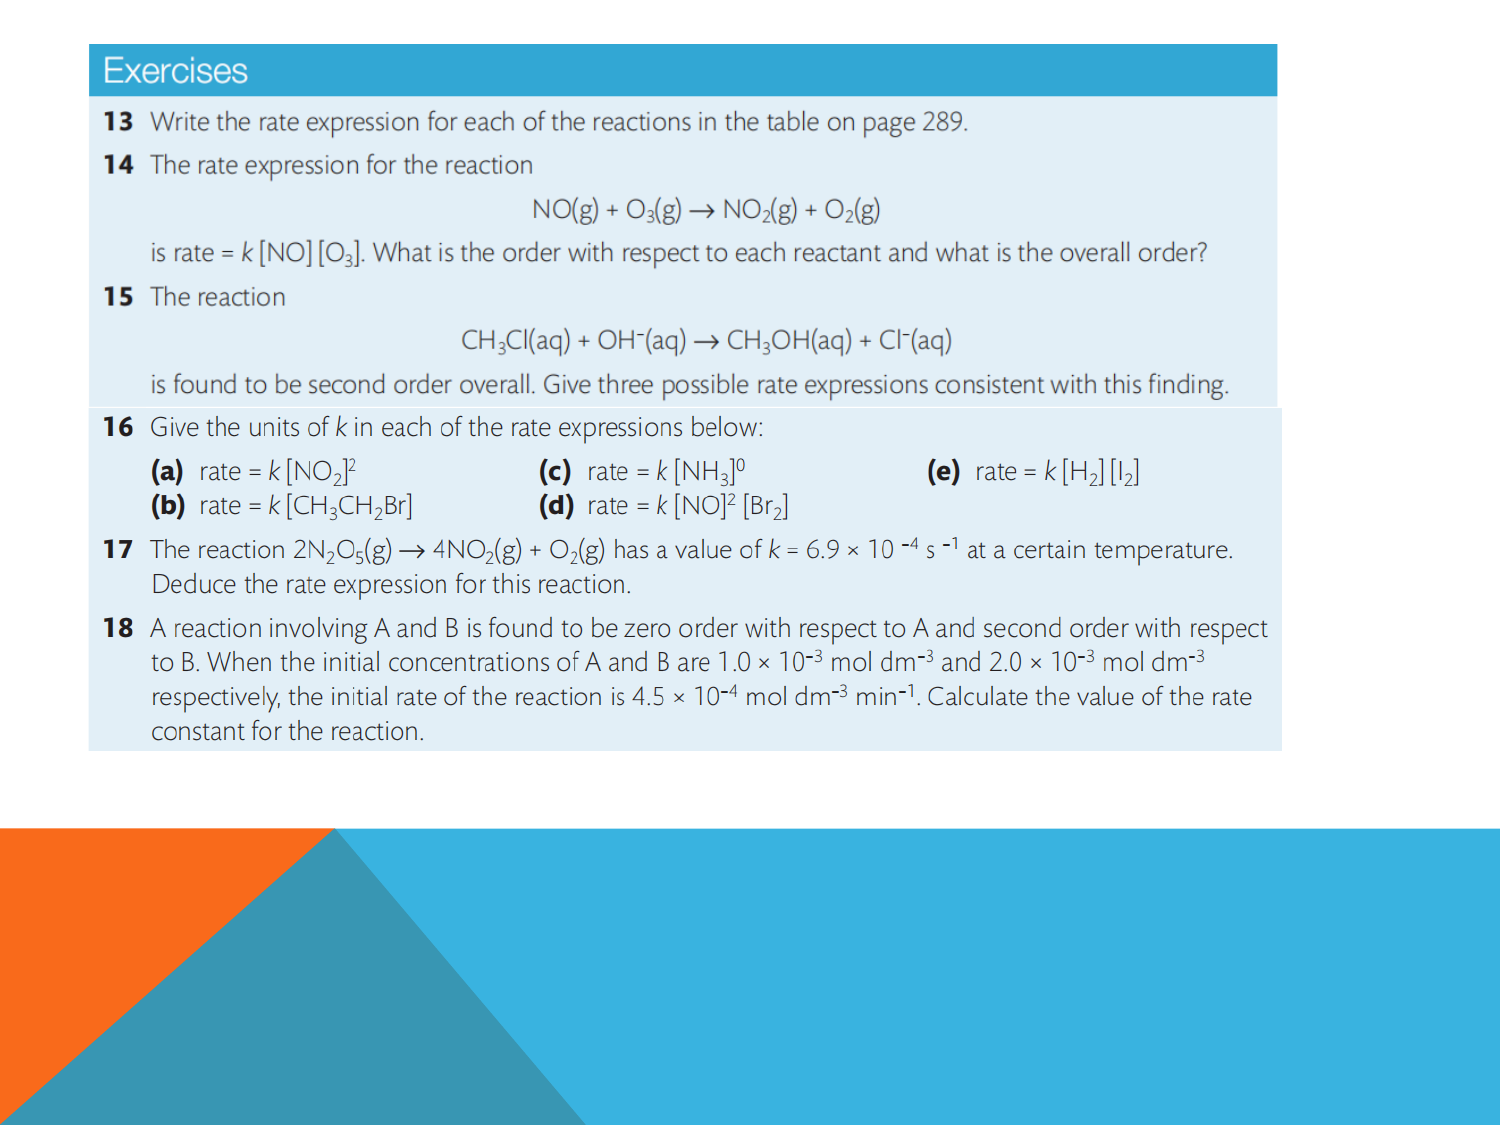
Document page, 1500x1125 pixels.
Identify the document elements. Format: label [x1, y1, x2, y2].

picture [88, 44, 1283, 751]
